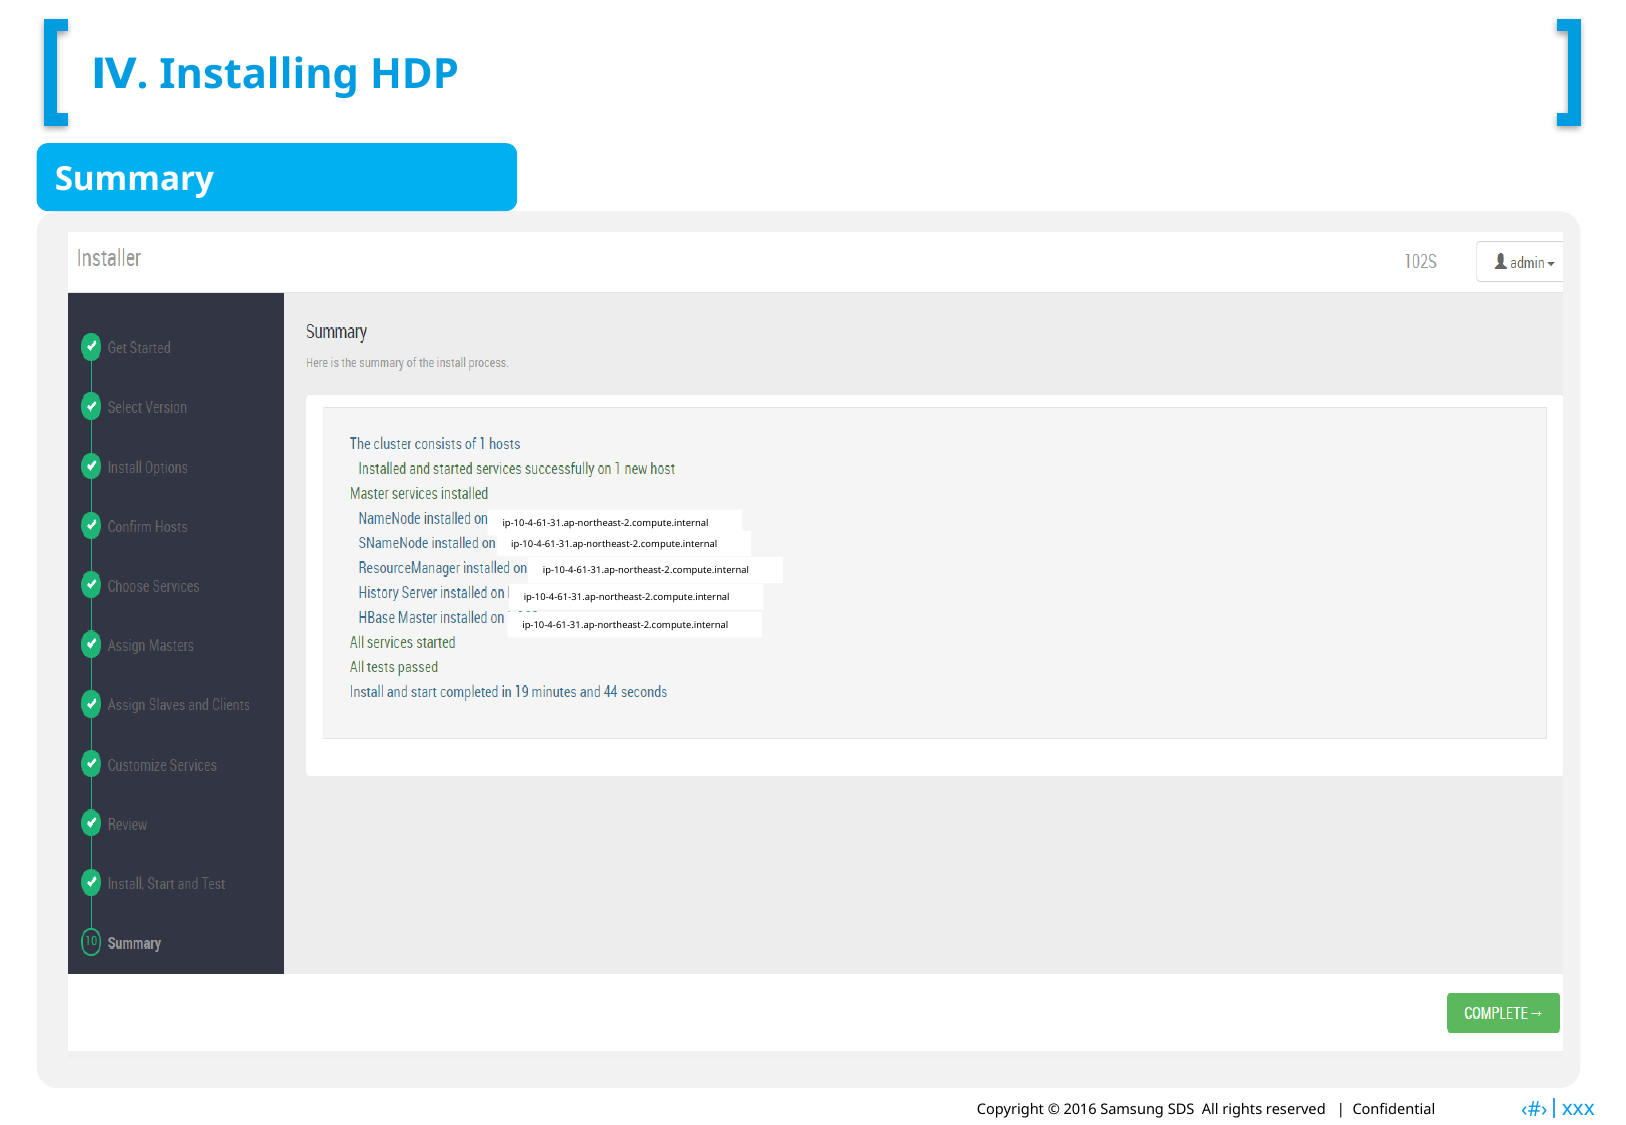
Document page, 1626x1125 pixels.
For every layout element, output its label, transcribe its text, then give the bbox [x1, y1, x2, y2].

title Ⅳ. Installing HDP [90, 33, 1439, 111]
picture [68, 231, 1563, 1059]
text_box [36, 142, 1581, 1089]
